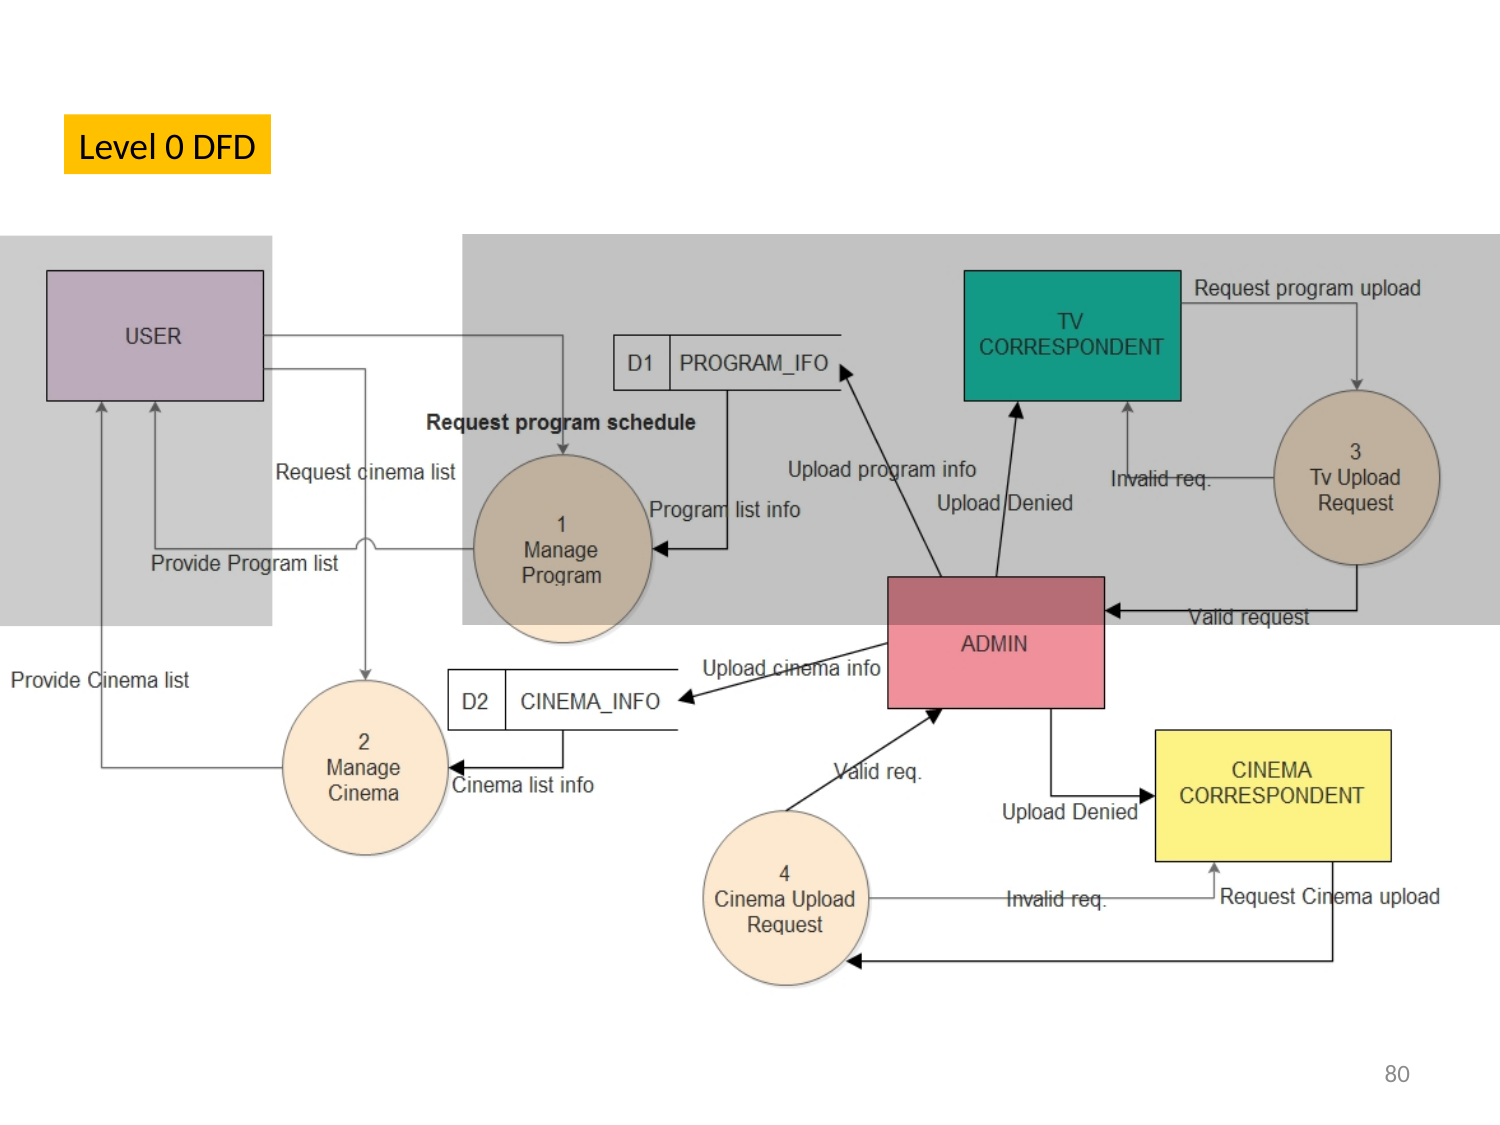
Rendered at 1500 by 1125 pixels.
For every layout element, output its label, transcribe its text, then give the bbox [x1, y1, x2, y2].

picture [0, 199, 1500, 1026]
text_box Level 0 DFD [64, 114, 271, 175]
slide_number 80 [1074, 1042, 1425, 1103]
